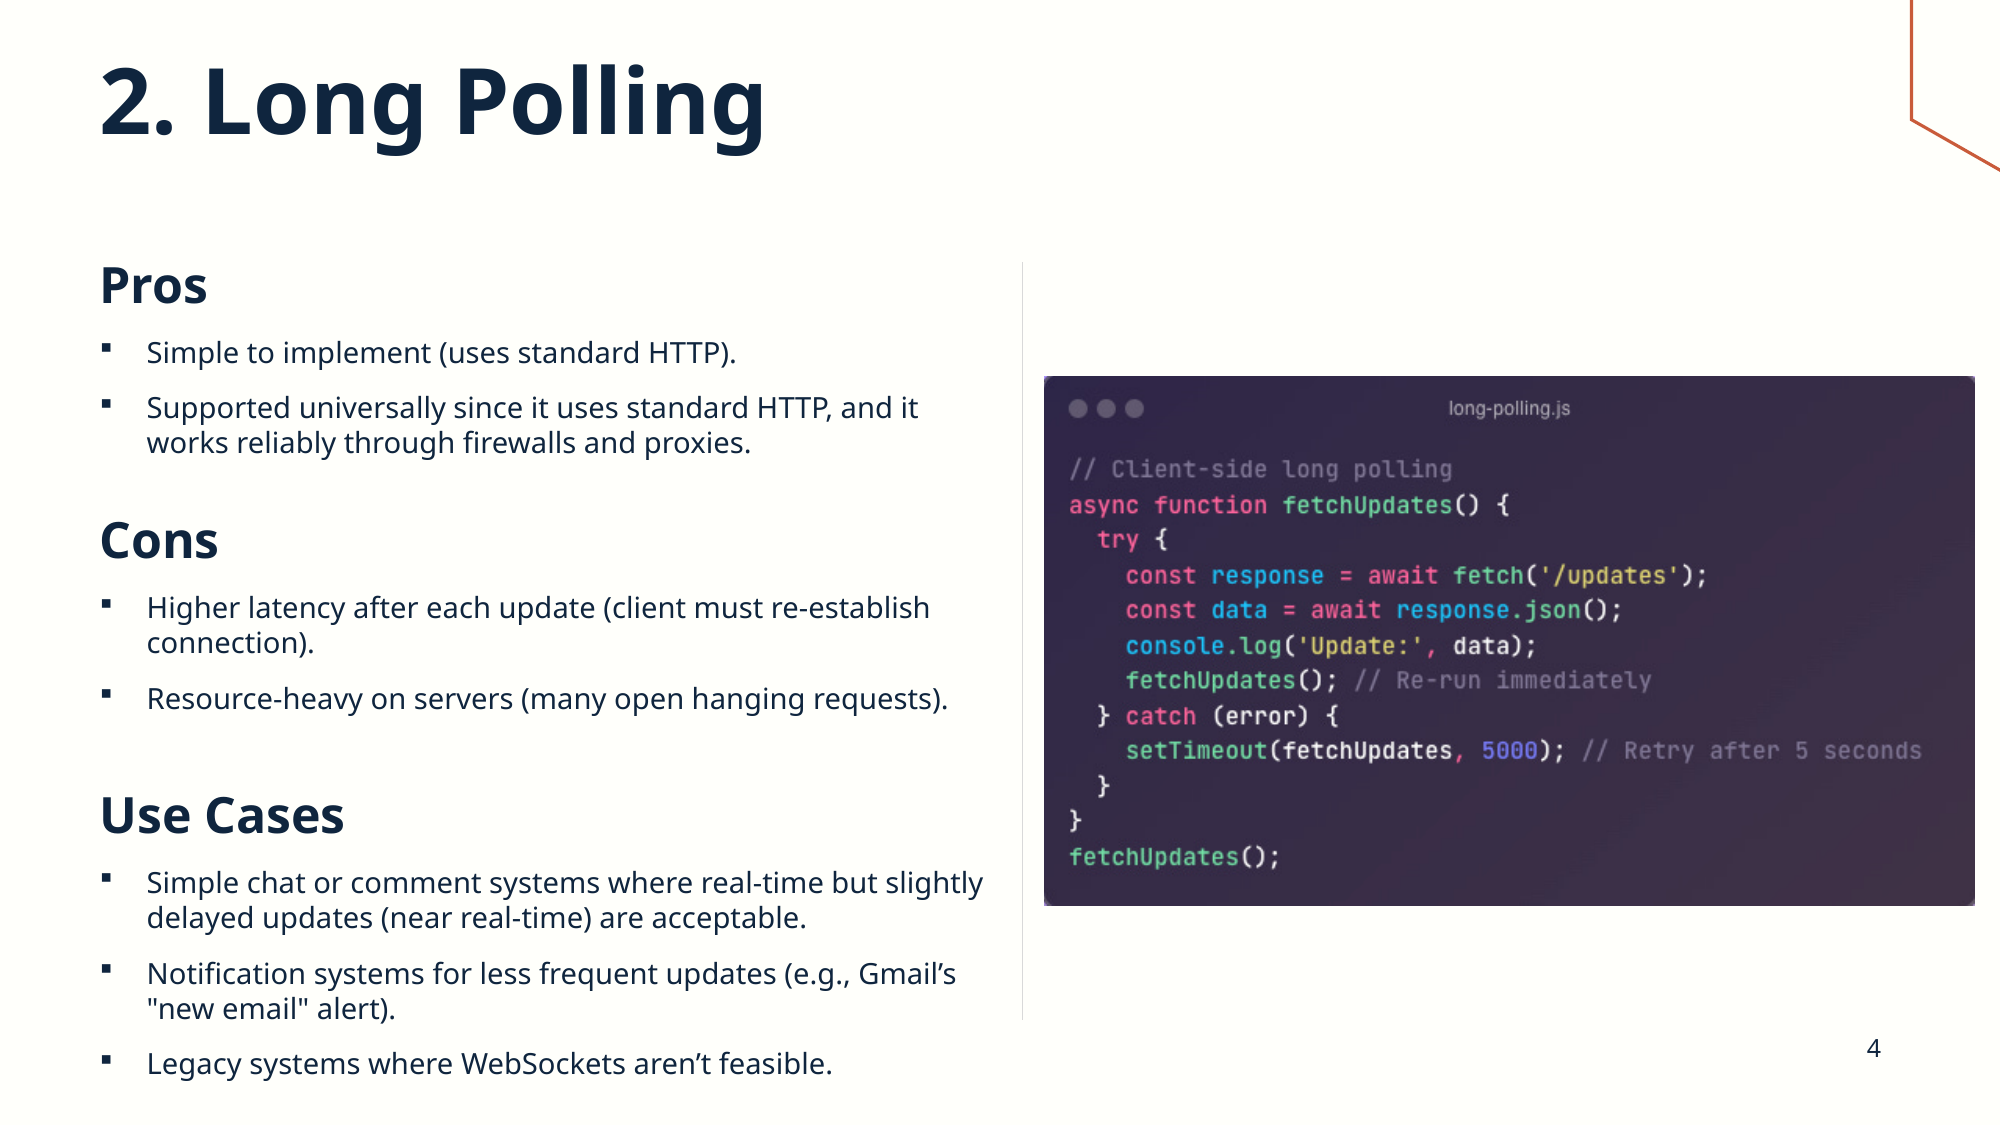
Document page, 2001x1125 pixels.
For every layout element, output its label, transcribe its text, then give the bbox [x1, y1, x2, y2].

text_box [1911, 0, 2000, 171]
picture [1044, 376, 1975, 906]
title 2. Long Polling [84, 30, 1538, 180]
list Pros Simple to implement (uses standard HTTP). Supported universally since it uses standard HTTP, and it works reliably through firewalls and proxies. Cons Higher latency after each update (client must re-establish connection). Resource-heavy on servers (many open hanging requests). Use Cases Simple chat or comment systems where real-time but slightly delayed updates (near real-time) are acceptable. Notification systems for less frequent updates (e.g., Gmail’s "new email" alert). Legacy systems where WebSockets aren’t feasible. [84, 245, 1000, 1037]
slide_number 4 [1836, 1020, 1912, 1080]
